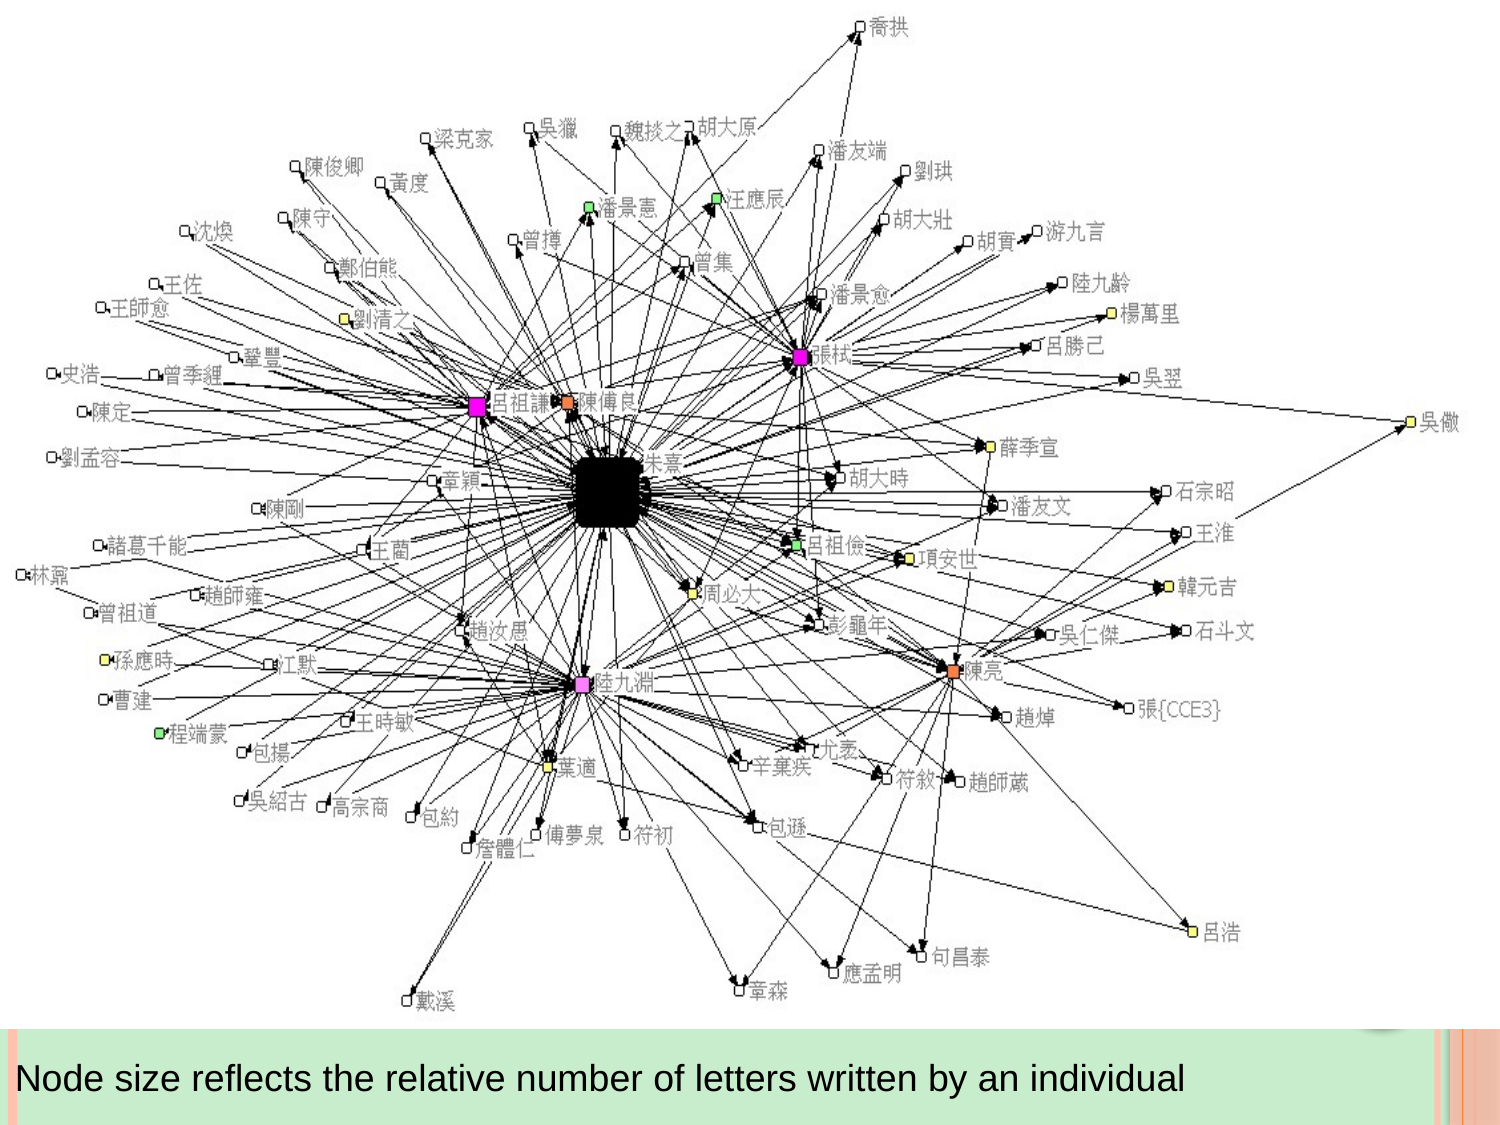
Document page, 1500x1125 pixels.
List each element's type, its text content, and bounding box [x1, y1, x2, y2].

text_box Node size reflects the relative number of letters written by an individual [0, 1046, 1500, 1107]
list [0, 0, 1500, 1030]
